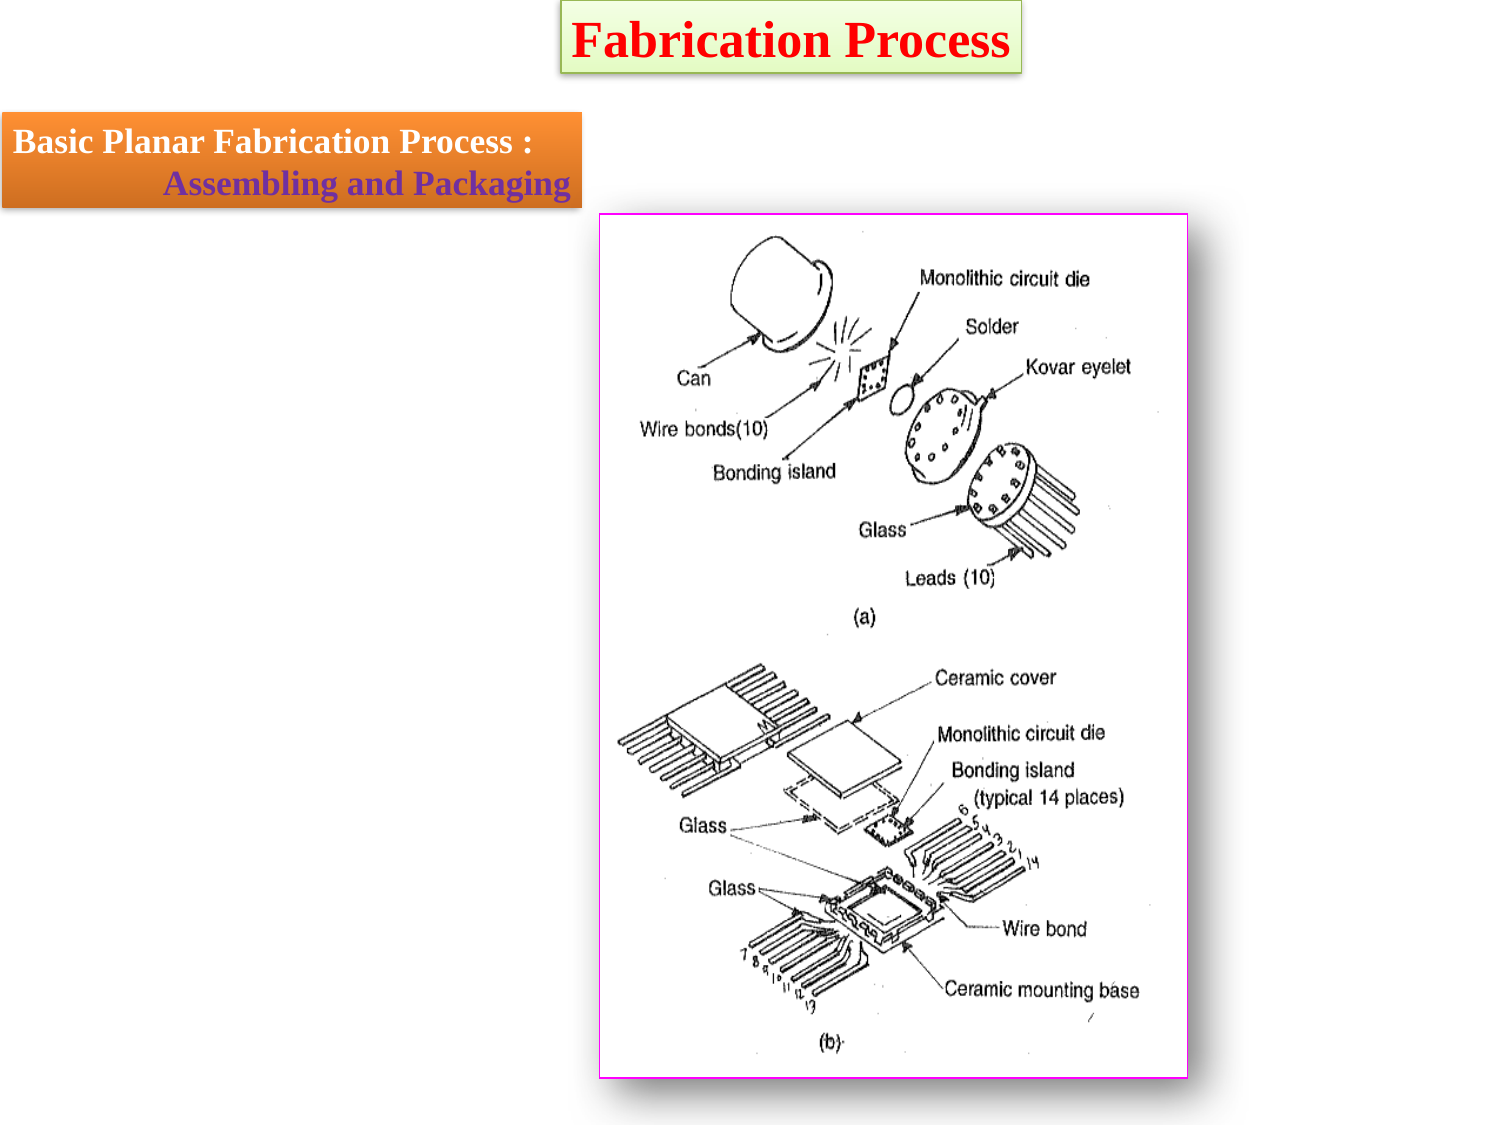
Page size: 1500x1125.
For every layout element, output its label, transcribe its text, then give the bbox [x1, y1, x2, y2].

text_box Basic Planar Fabrication Process : Assembling and Packaging [2, 112, 582, 208]
text_box Fabrication Process [560, 0, 1022, 74]
picture [599, 214, 1188, 1078]
